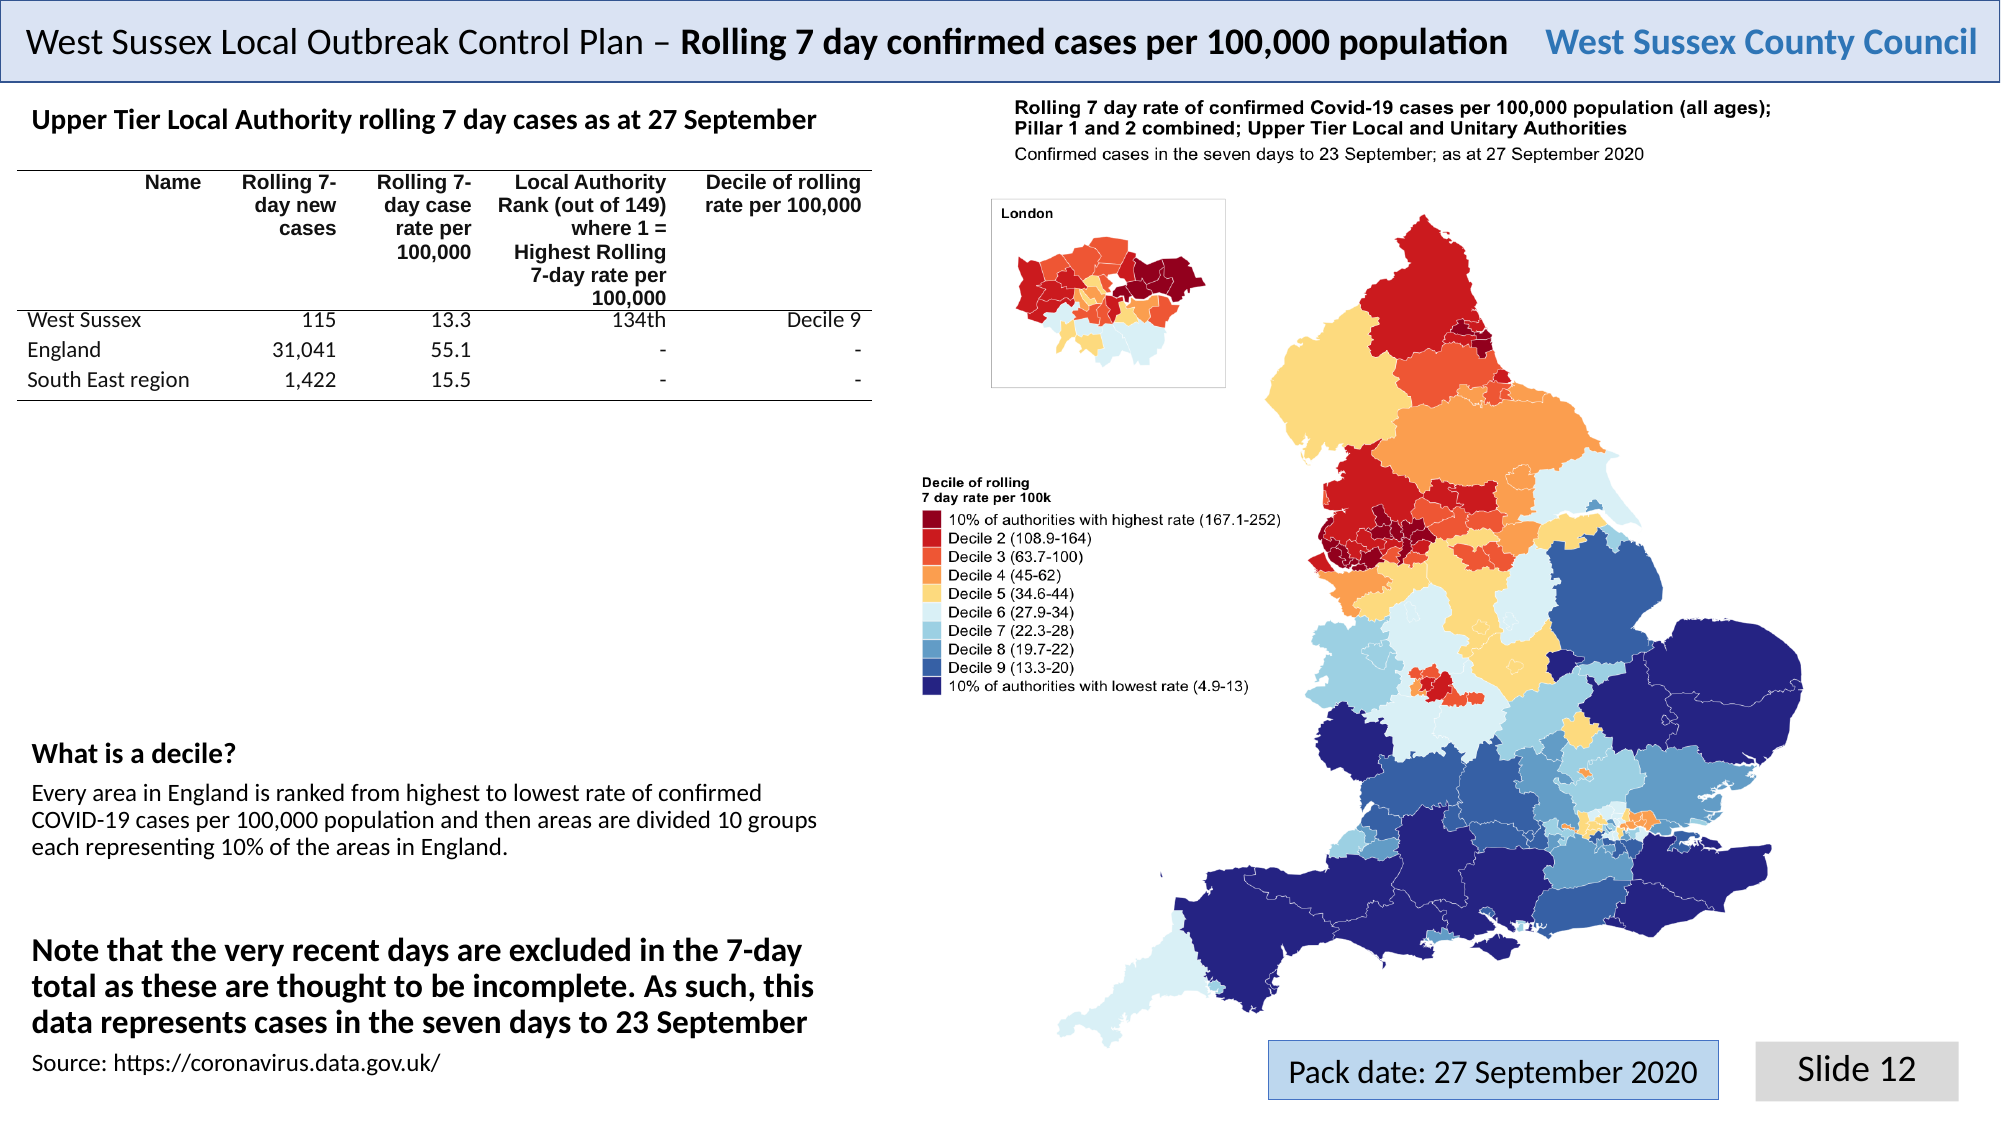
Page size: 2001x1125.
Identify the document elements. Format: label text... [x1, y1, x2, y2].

picture [895, 91, 1959, 1104]
table_cell 55.1 [347, 340, 482, 370]
table_cell England [17, 340, 212, 370]
table_cell - [482, 340, 677, 370]
list Source: https://coronavirus.data.gov.uk/ [17, 1042, 660, 1103]
list Upper Tier Local Authority rolling 7 day cases as at 27 September [16, 97, 895, 173]
table_header Rolling 7-day case rate per 100,000 [347, 171, 482, 310]
table_cell 1,422 [212, 370, 347, 400]
table_cell - [677, 340, 872, 370]
table_cell Decile 9 [677, 311, 872, 340]
table_cell - [677, 370, 872, 400]
table_header Rolling 7-day new cases [212, 171, 347, 310]
table_cell 134th [482, 311, 677, 340]
table_cell 115 [212, 311, 347, 340]
table_header Decile of rolling rate per 100,000 [677, 171, 872, 310]
table_cell 15.5 [347, 370, 482, 400]
table_cell West Sussex [17, 311, 212, 340]
table_cell 31,041 [212, 340, 347, 370]
table_cell 13.3 [347, 311, 482, 340]
table_cell South East region [17, 370, 212, 400]
list Note that the very recent days are excluded in the 7-day total as these are thought to be incomplete. As such, this data represents cases in the seven days to 23 September [16, 925, 853, 1006]
table_cell - [482, 370, 677, 400]
table_header Name [17, 171, 212, 310]
list What is a decile? [16, 731, 562, 772]
table_header Local Authority Rank (out of 149) where 1 = Highest Rolling 7-day rate per 100,000 [482, 171, 677, 310]
list Every area in England is ranked from highest to lowest rate of confirmed COVID-19 cases per 100,000 population and then areas are divided 10 groups each representing 10% of the areas in England. [16, 772, 853, 900]
